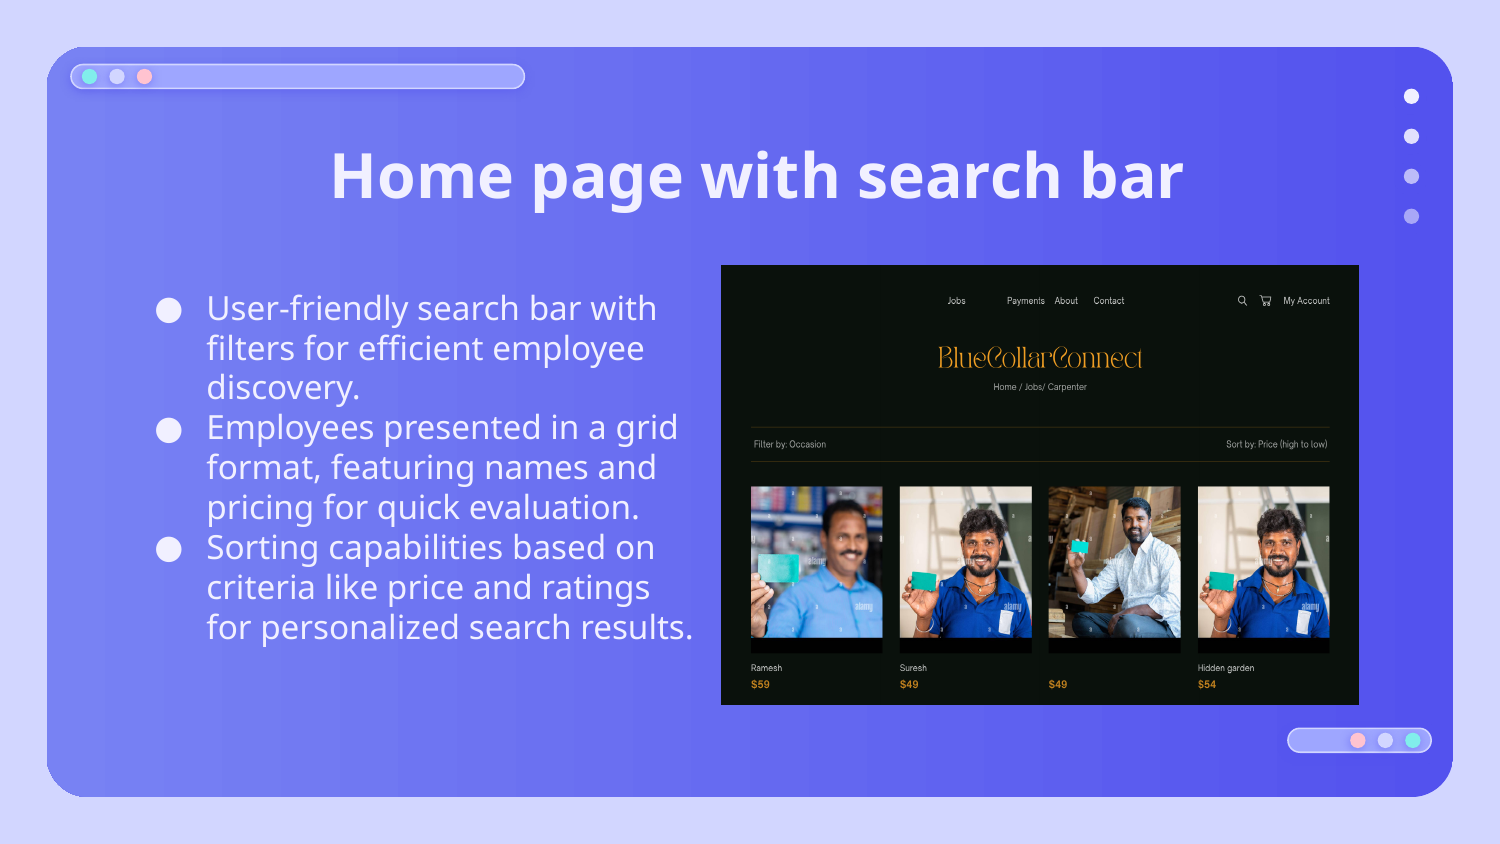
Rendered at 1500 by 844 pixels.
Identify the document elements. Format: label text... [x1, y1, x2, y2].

picture [721, 265, 1360, 705]
title Home page with search bar [63, 120, 1437, 211]
subtitle User-friendly search bar with filters for efficient employee discovery. Employees presented in a grid format, featuring names and pricing for quick evaluation. Sorting capabilities based on criteria like price and ratings for personalized search results. [116, 269, 715, 663]
